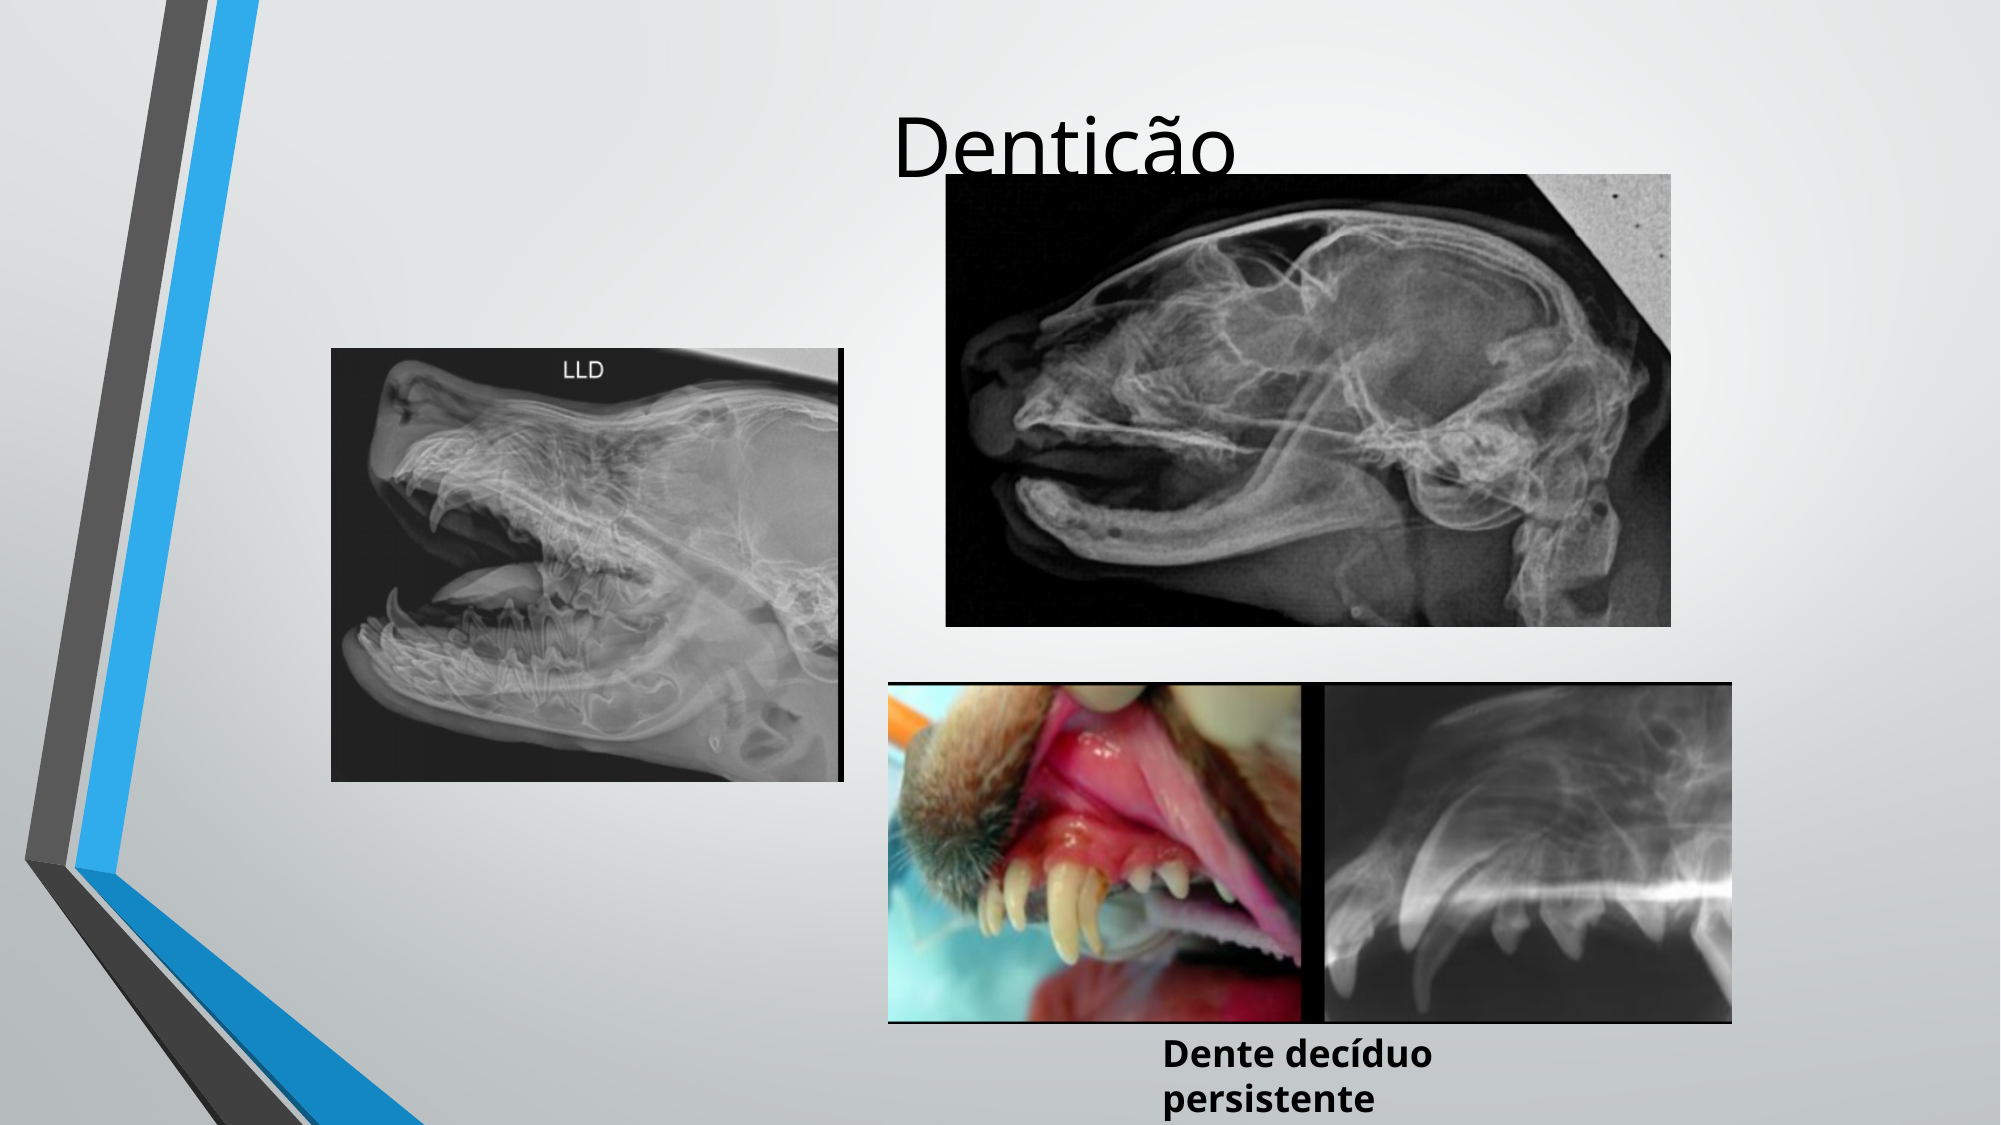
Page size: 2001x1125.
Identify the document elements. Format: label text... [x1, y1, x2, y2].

picture [945, 174, 1672, 627]
picture [331, 348, 844, 782]
picture [888, 681, 1732, 1024]
text_box Dente decíduo persistente [1147, 1024, 1611, 1125]
title Dentição [243, 0, 1887, 288]
